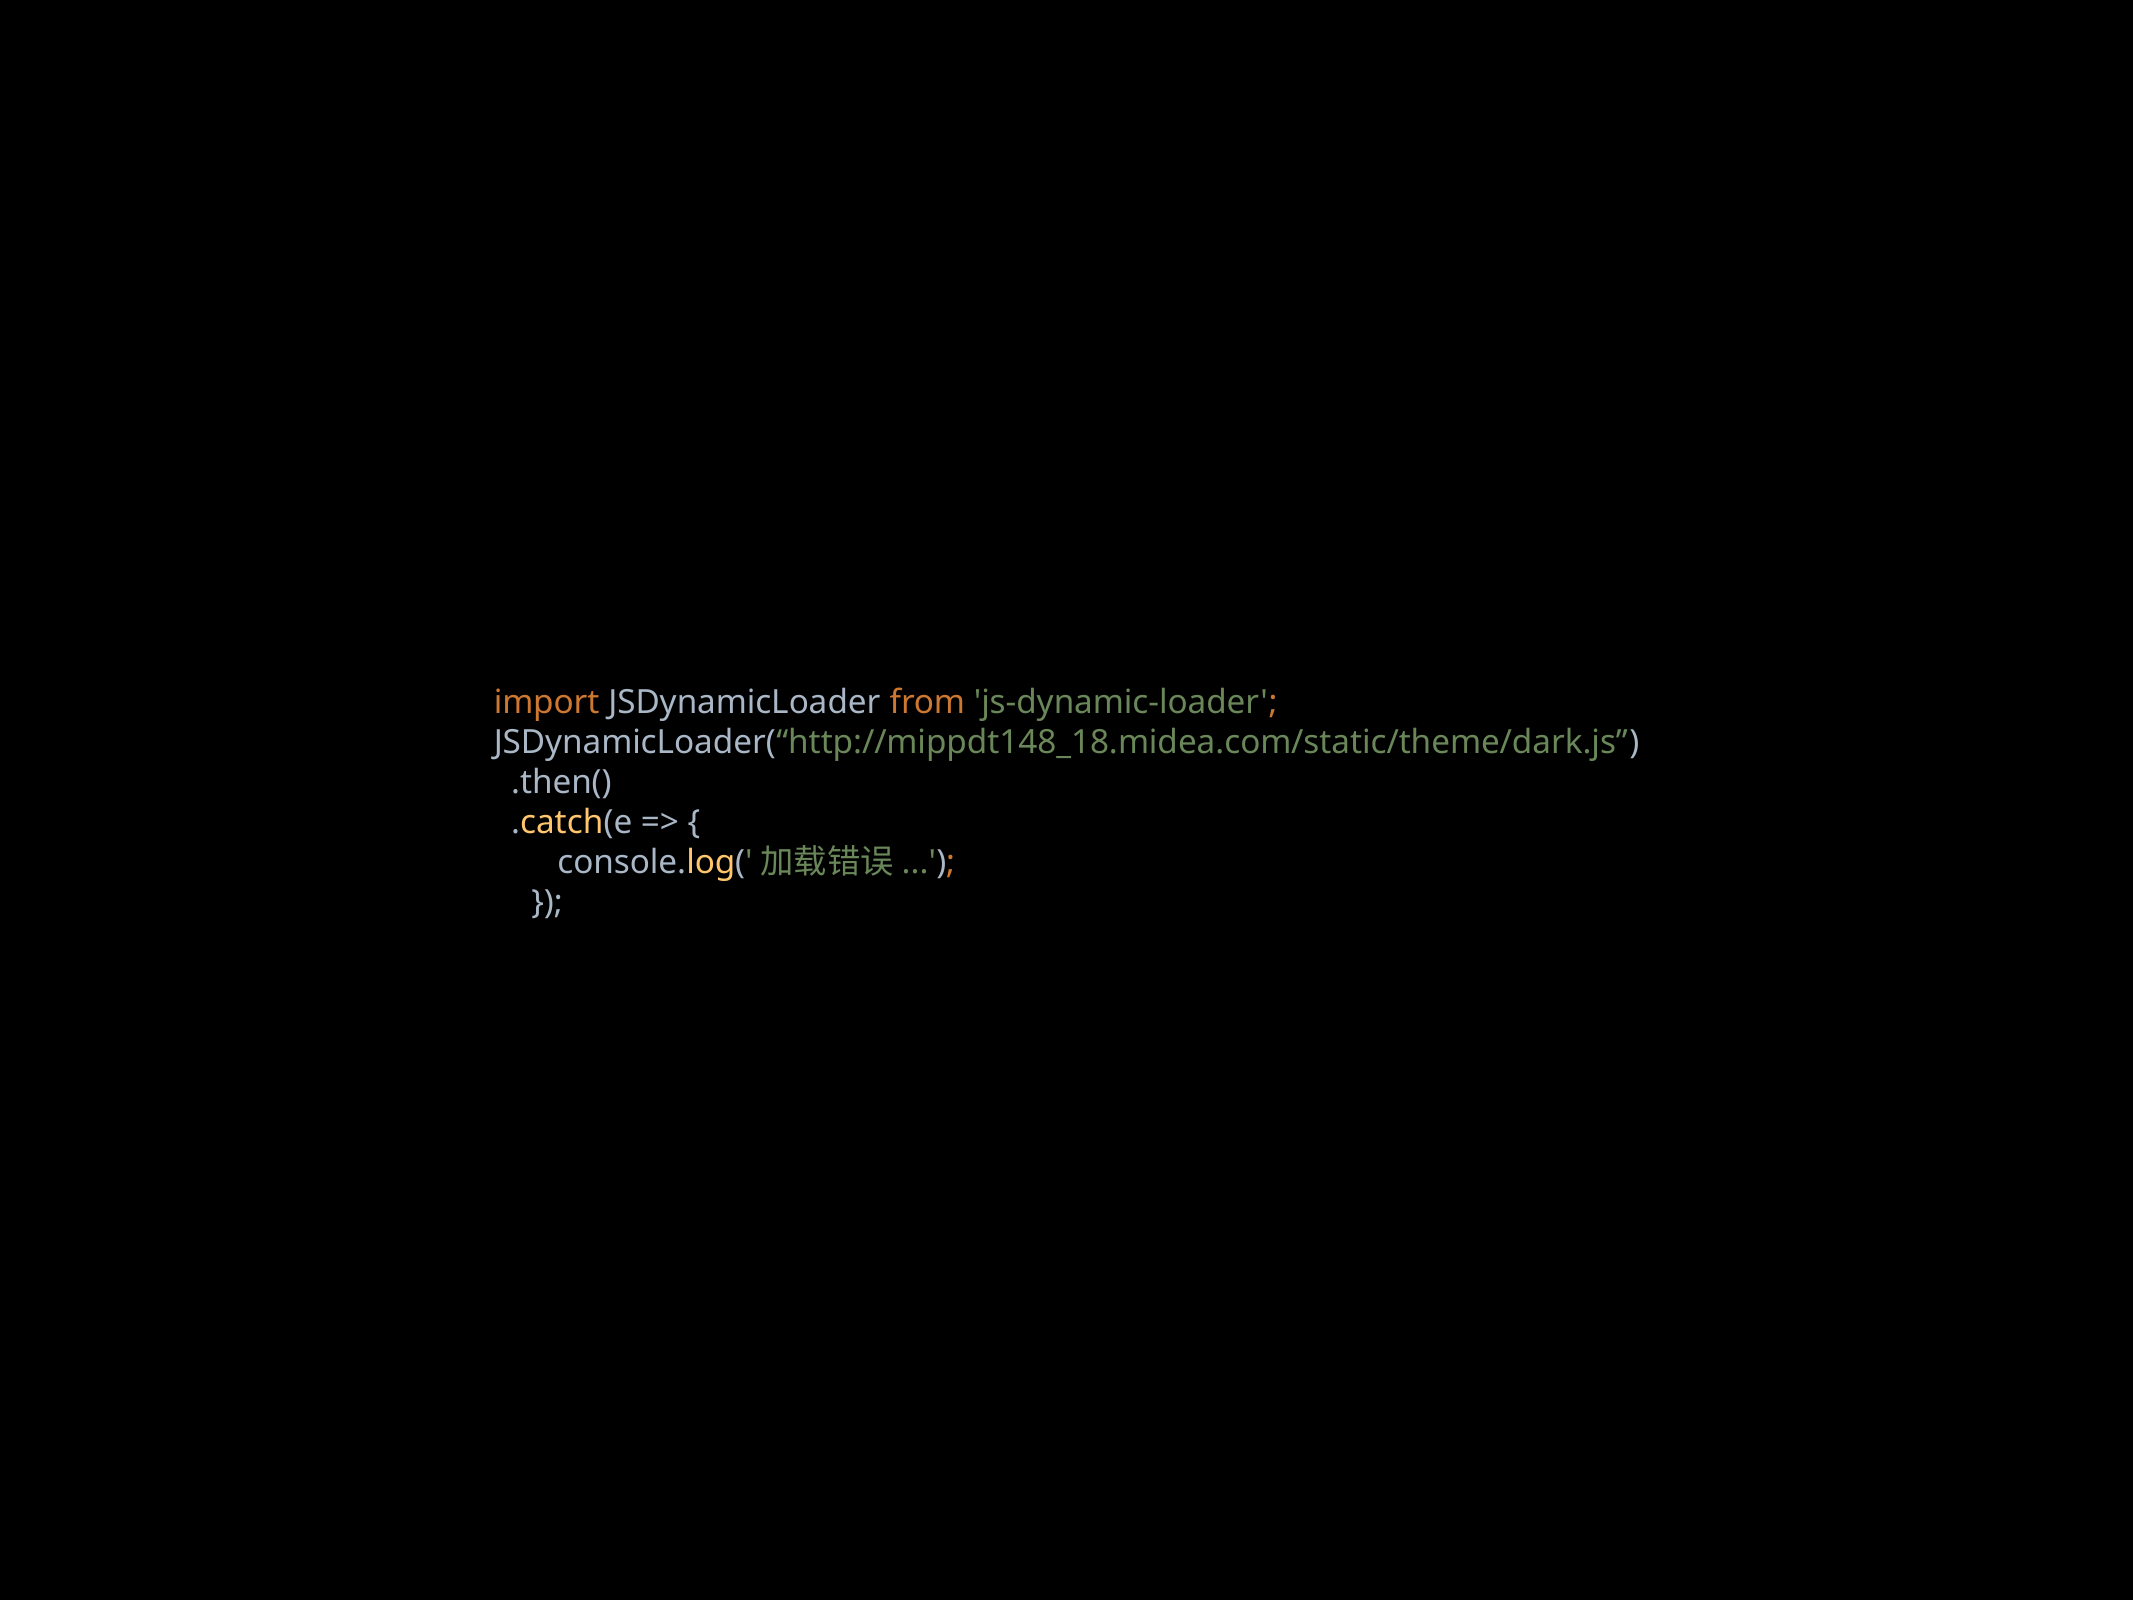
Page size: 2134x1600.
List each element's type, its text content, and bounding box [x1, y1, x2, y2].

text_box import JSDynamicLoader from 'js-dynamic-loader'; JSDynamicLoader(“http://mippdt148_18.midea.com/static/theme/dark.js”) .then() .catch(e => { console.log('加载错误...'); }); [485, 671, 1648, 928]
